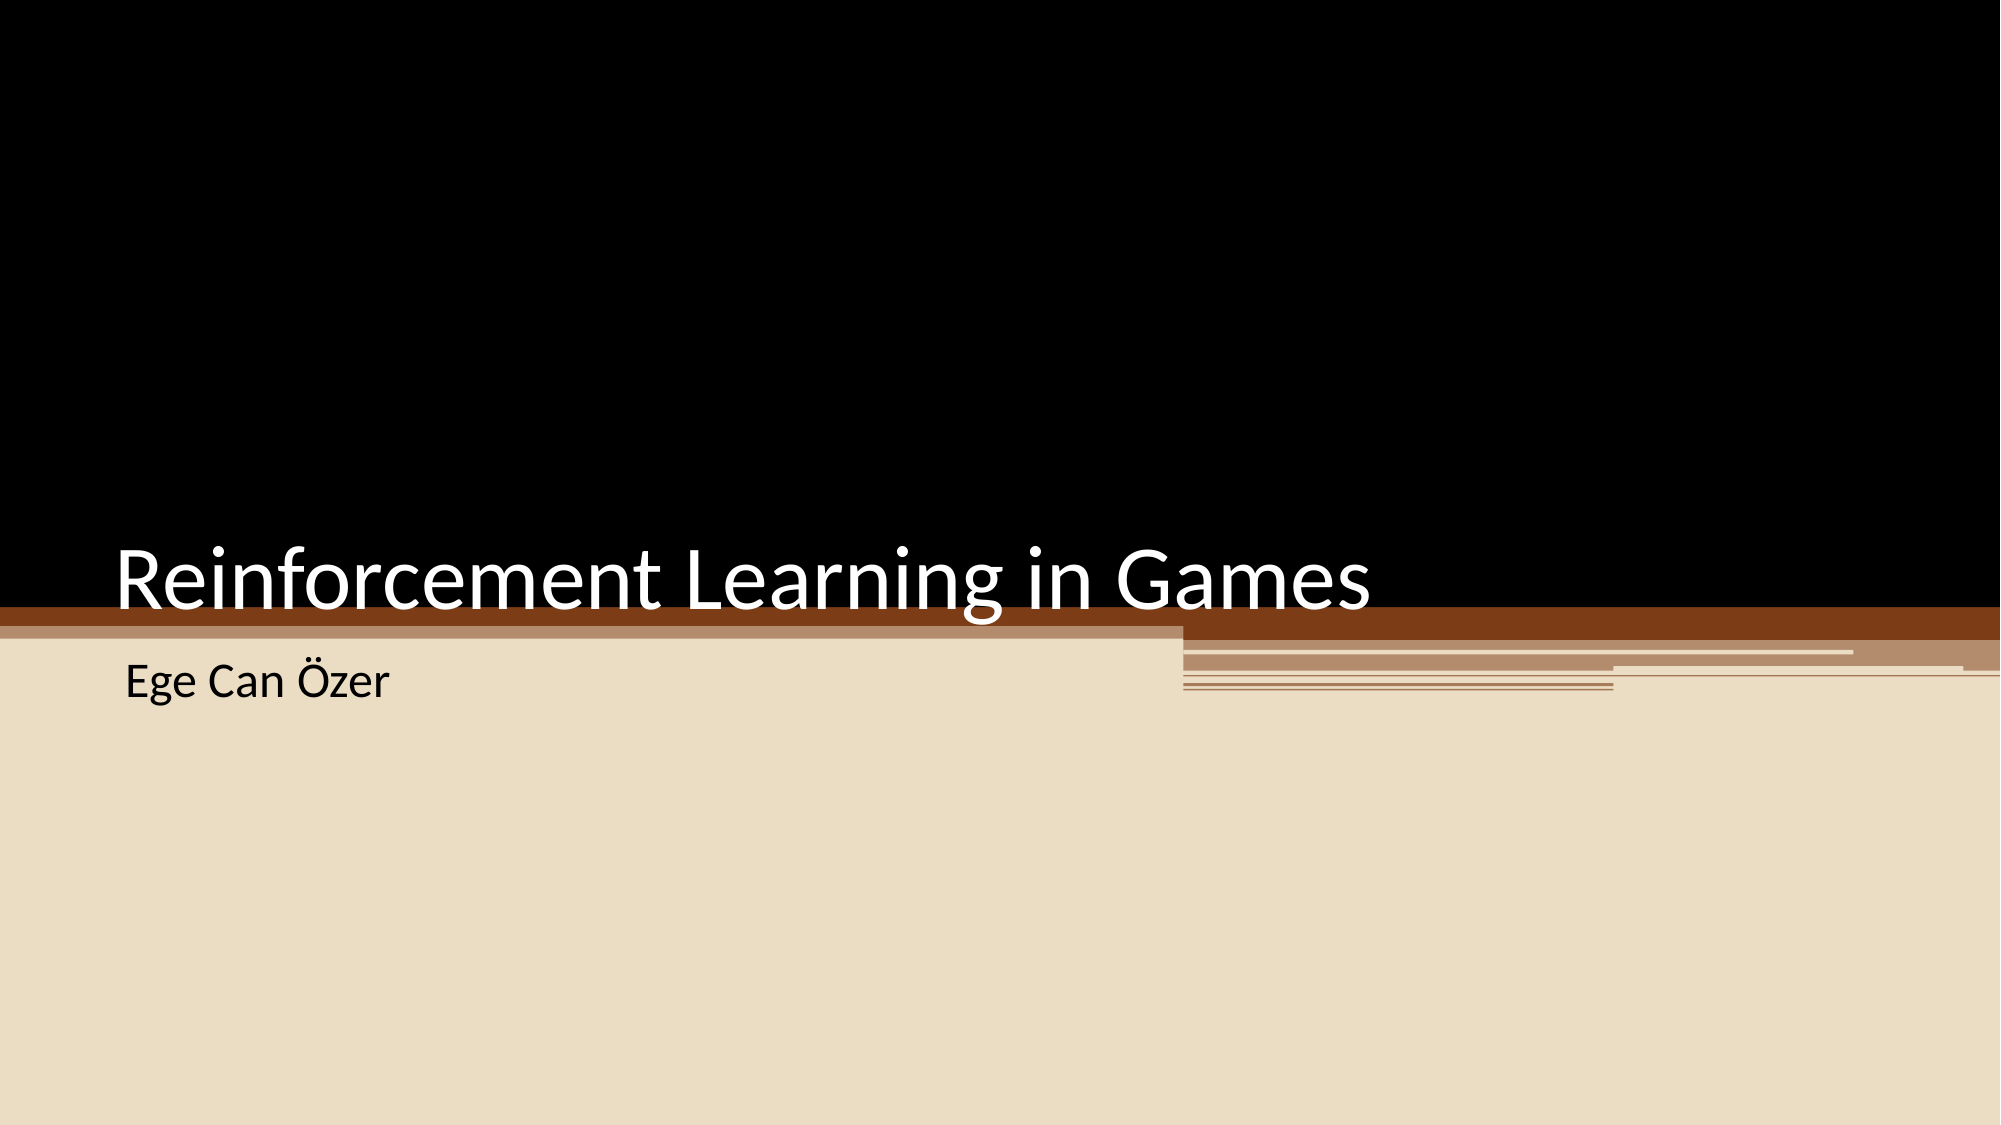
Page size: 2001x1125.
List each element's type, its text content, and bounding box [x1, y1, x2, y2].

subtitle Ege Can Özer [99, 639, 1184, 928]
title Reinforcement Learning in Games [99, 394, 1950, 636]
